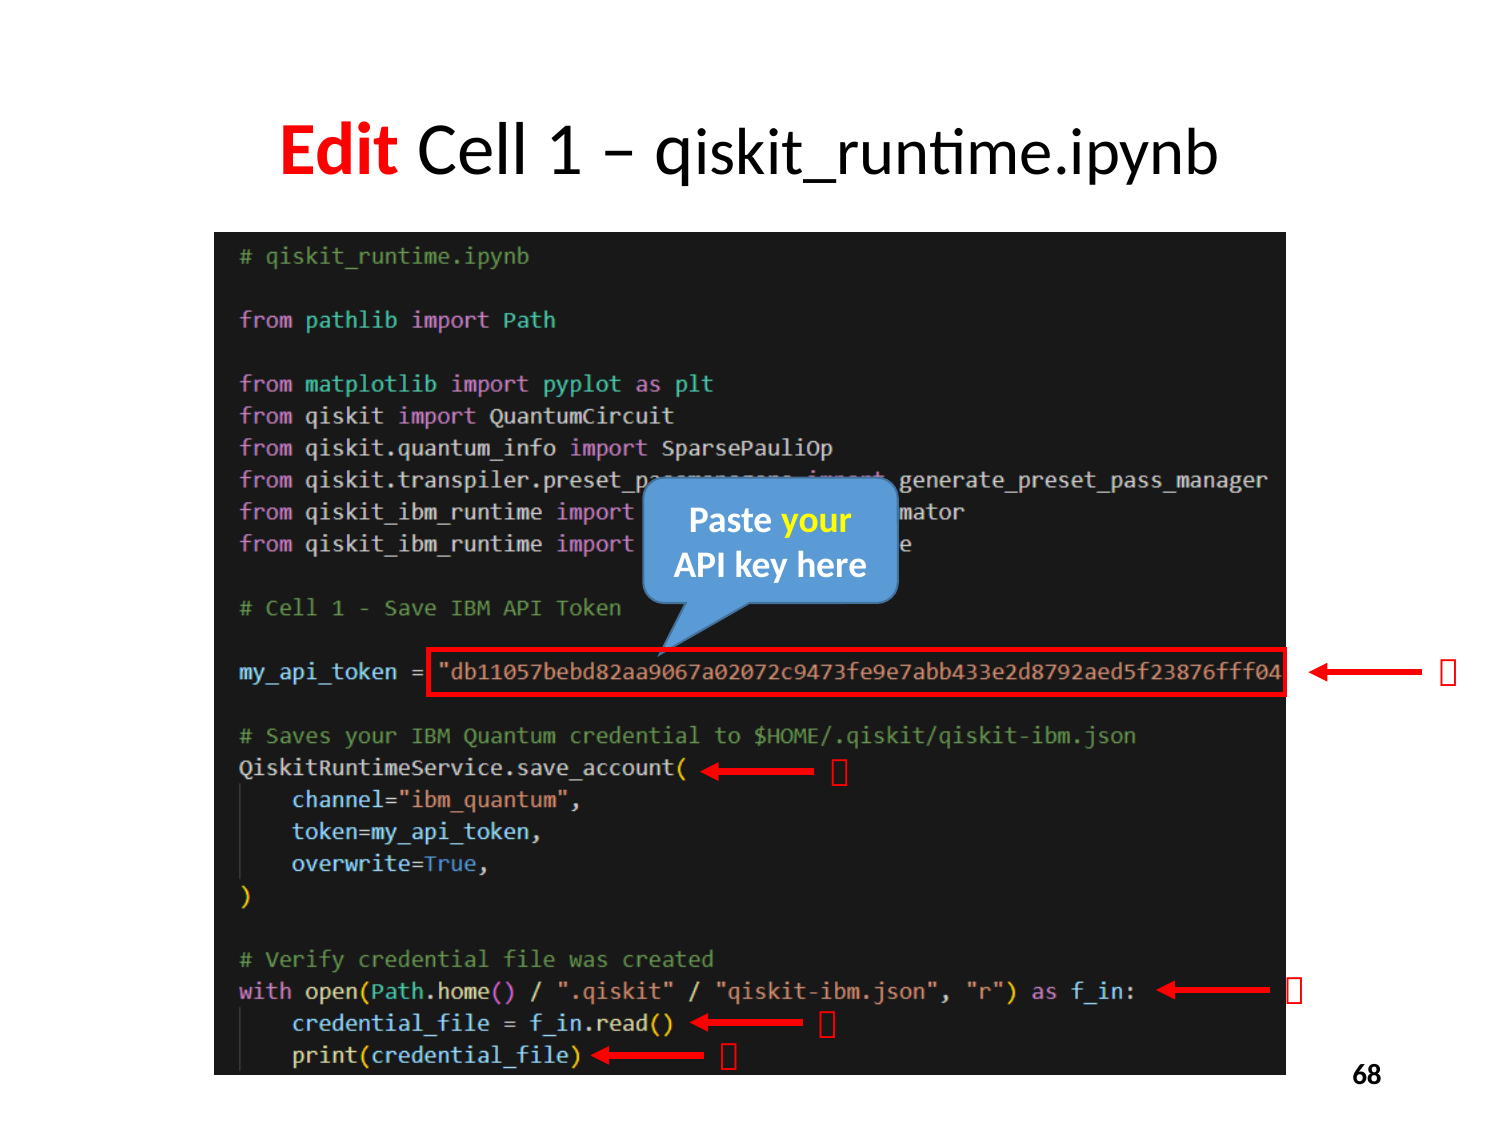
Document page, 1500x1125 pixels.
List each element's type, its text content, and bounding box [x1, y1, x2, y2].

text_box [1308, 641, 1486, 703]
picture [214, 232, 1286, 1075]
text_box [1155, 959, 1332, 1021]
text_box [590, 1025, 766, 1087]
slide_number 68 [1059, 1042, 1397, 1103]
title Edit Cell 1 – qiskit_runtime.ipynb [103, 59, 1397, 241]
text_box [699, 741, 877, 802]
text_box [689, 993, 865, 1055]
